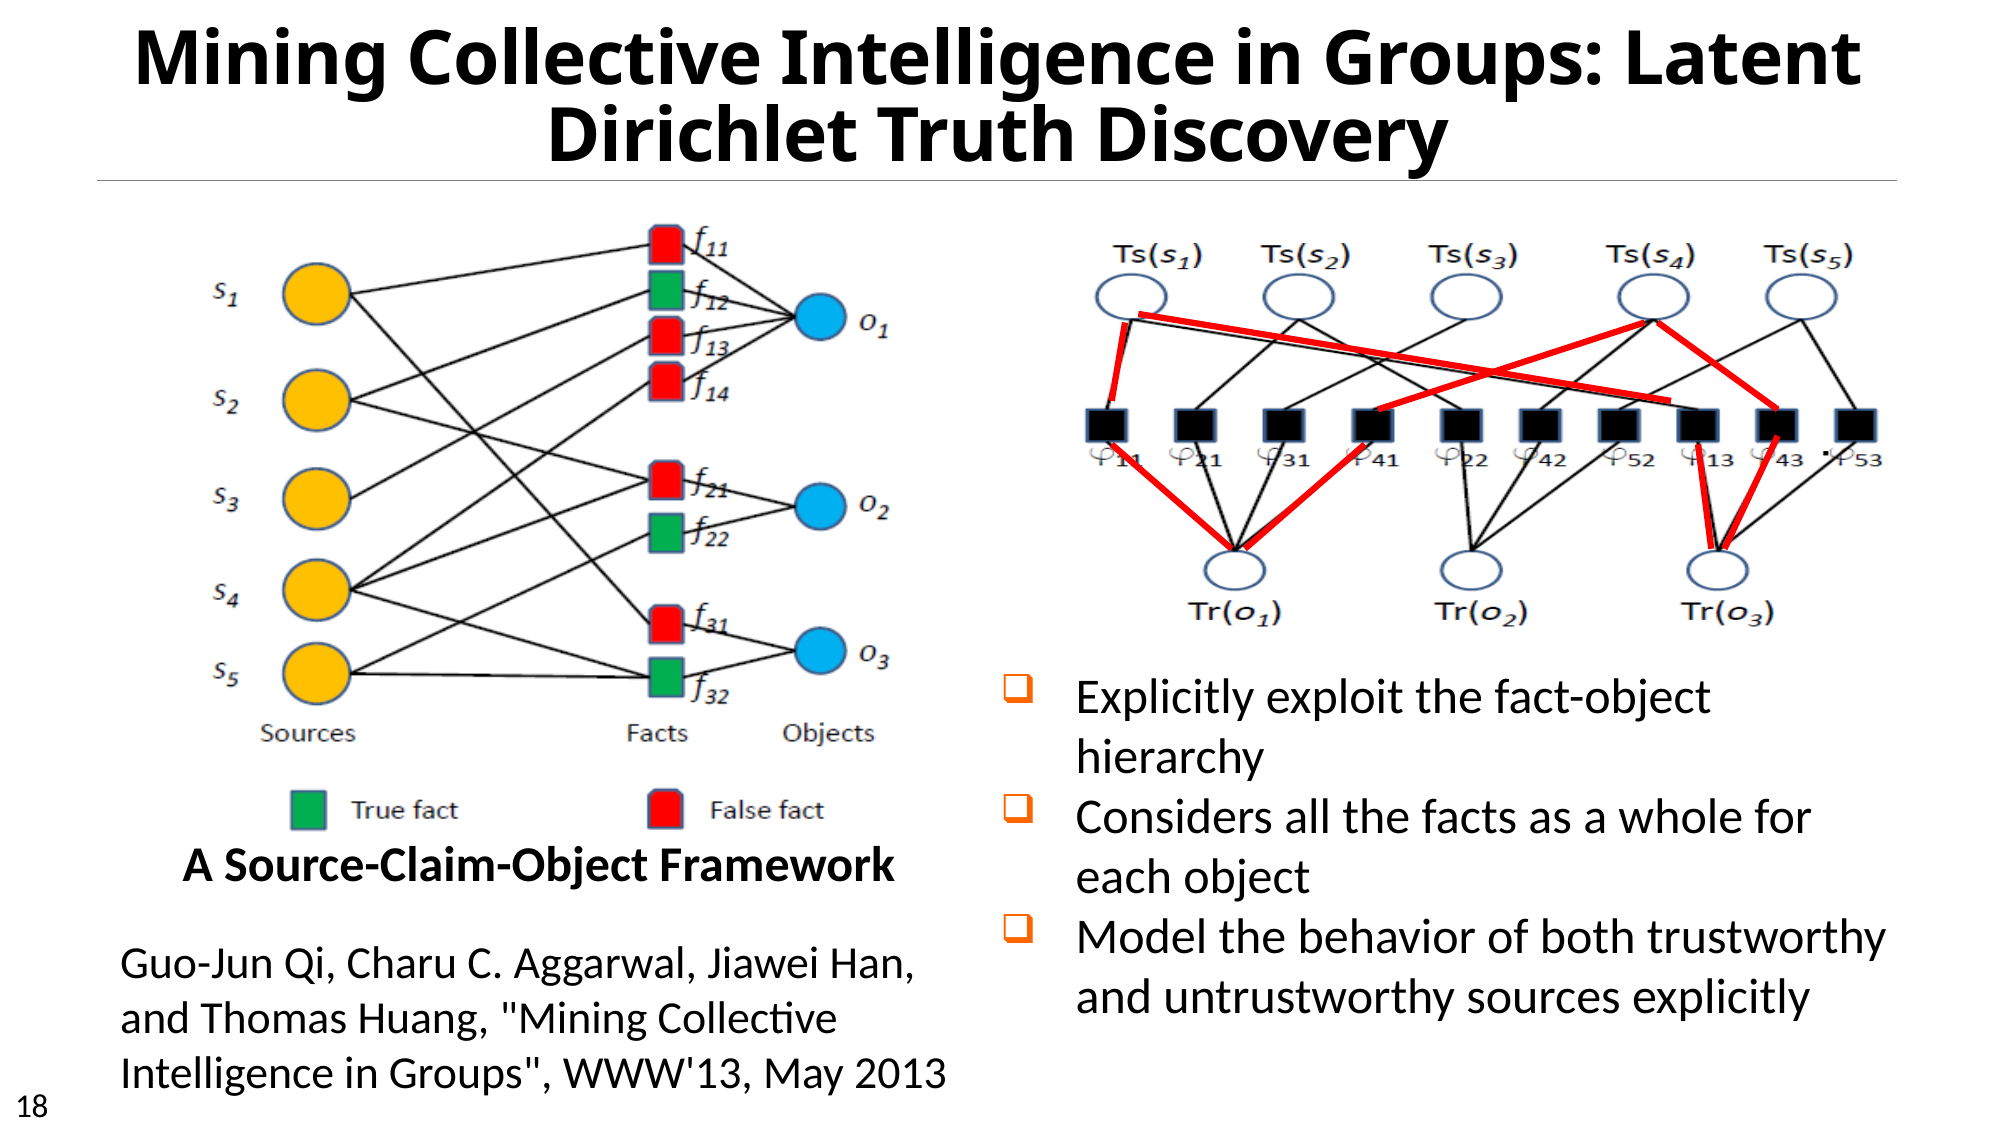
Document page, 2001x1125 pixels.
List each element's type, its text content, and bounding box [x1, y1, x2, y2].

picture [166, 186, 912, 860]
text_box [1004, 200, 1907, 646]
text_box Explicitly exploit the fact-object hierarchy Considers all the facts as a whole for each object Model the behavior of both trustworthy and untrustworthy sources explicitly [985, 656, 1906, 1032]
text_box A Source-Claim-Object Framework [158, 823, 920, 899]
title Mining Collective Intelligence in Groups: Latent Dirichlet Truth Discovery [0, 9, 1998, 185]
text_box Guo-Jun Qi, Charu C. Aggarwal, Jiawei Han, and Thomas Huang, "Mining Collective Intelligence in Groups", WWW'13, May 2013 [105, 924, 1006, 1105]
